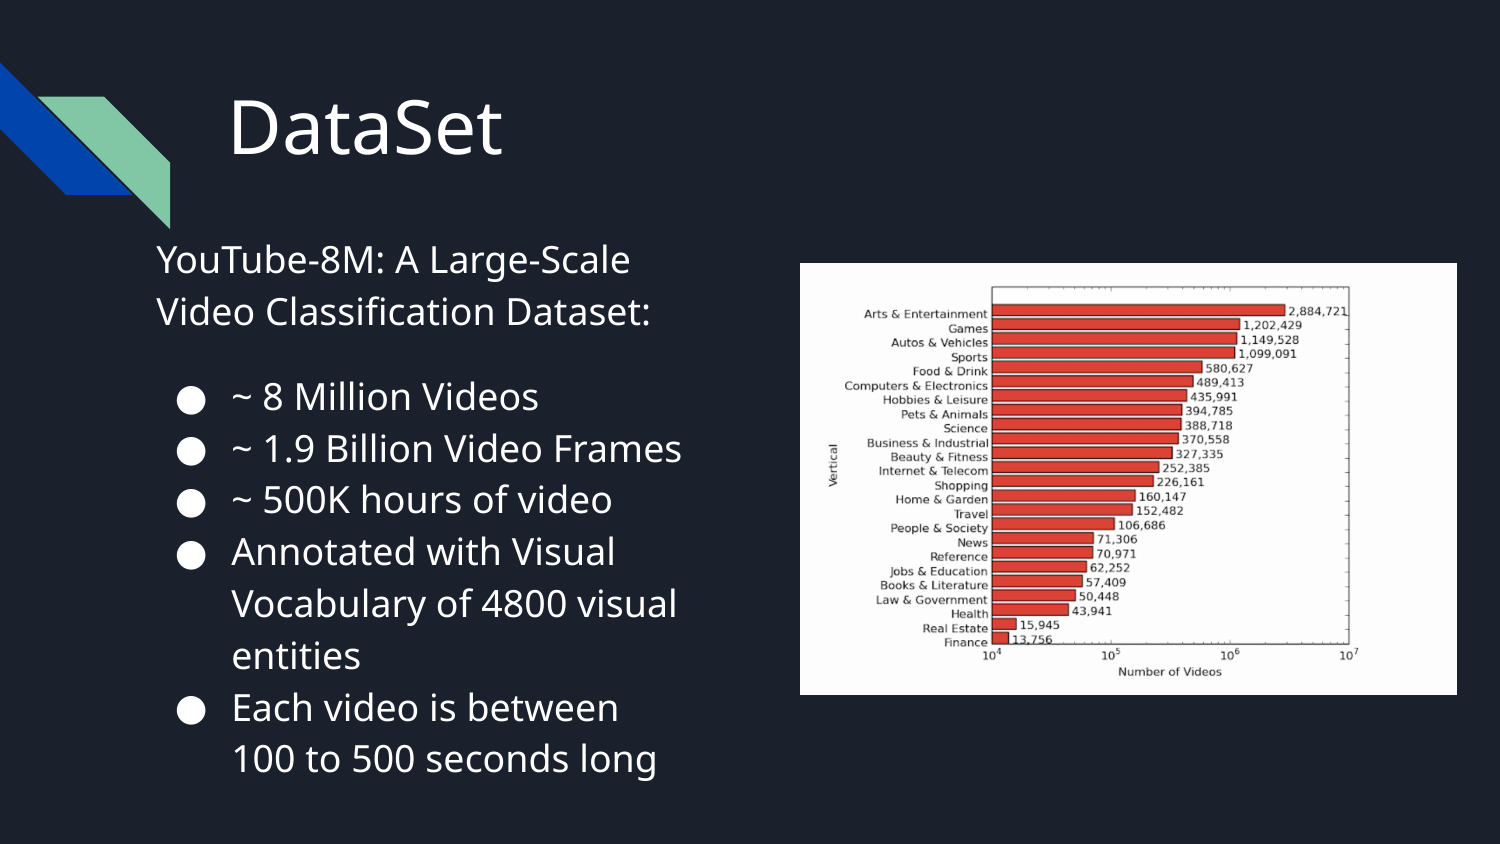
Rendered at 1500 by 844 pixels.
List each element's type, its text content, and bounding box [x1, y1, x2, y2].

picture [800, 263, 1457, 695]
list YouTube-8M: A Large-Scale Video Classification Dataset: ~ 8 Million Videos ~ 1.9 Billion Video Frames ~ 500K hours of video Annotated with Visual Vocabulary of 4800 visual entities Each video is between 100 to 500 seconds long [141, 214, 700, 693]
title DataSet [212, 64, 1368, 215]
